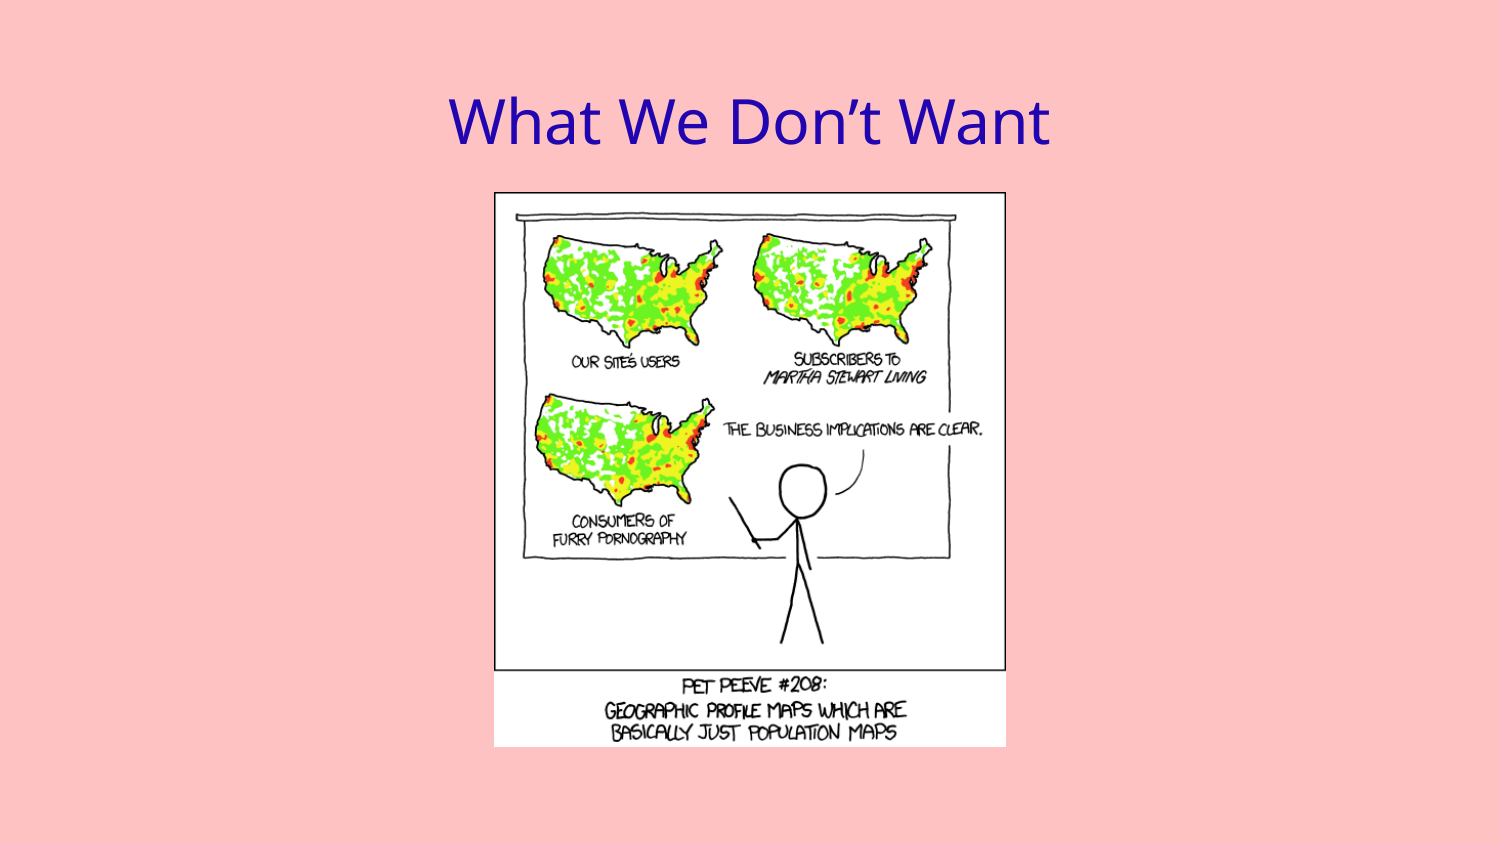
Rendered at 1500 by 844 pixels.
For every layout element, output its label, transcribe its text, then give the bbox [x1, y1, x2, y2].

title What We Don’t Want [349, 81, 1150, 170]
picture [494, 192, 1006, 747]
